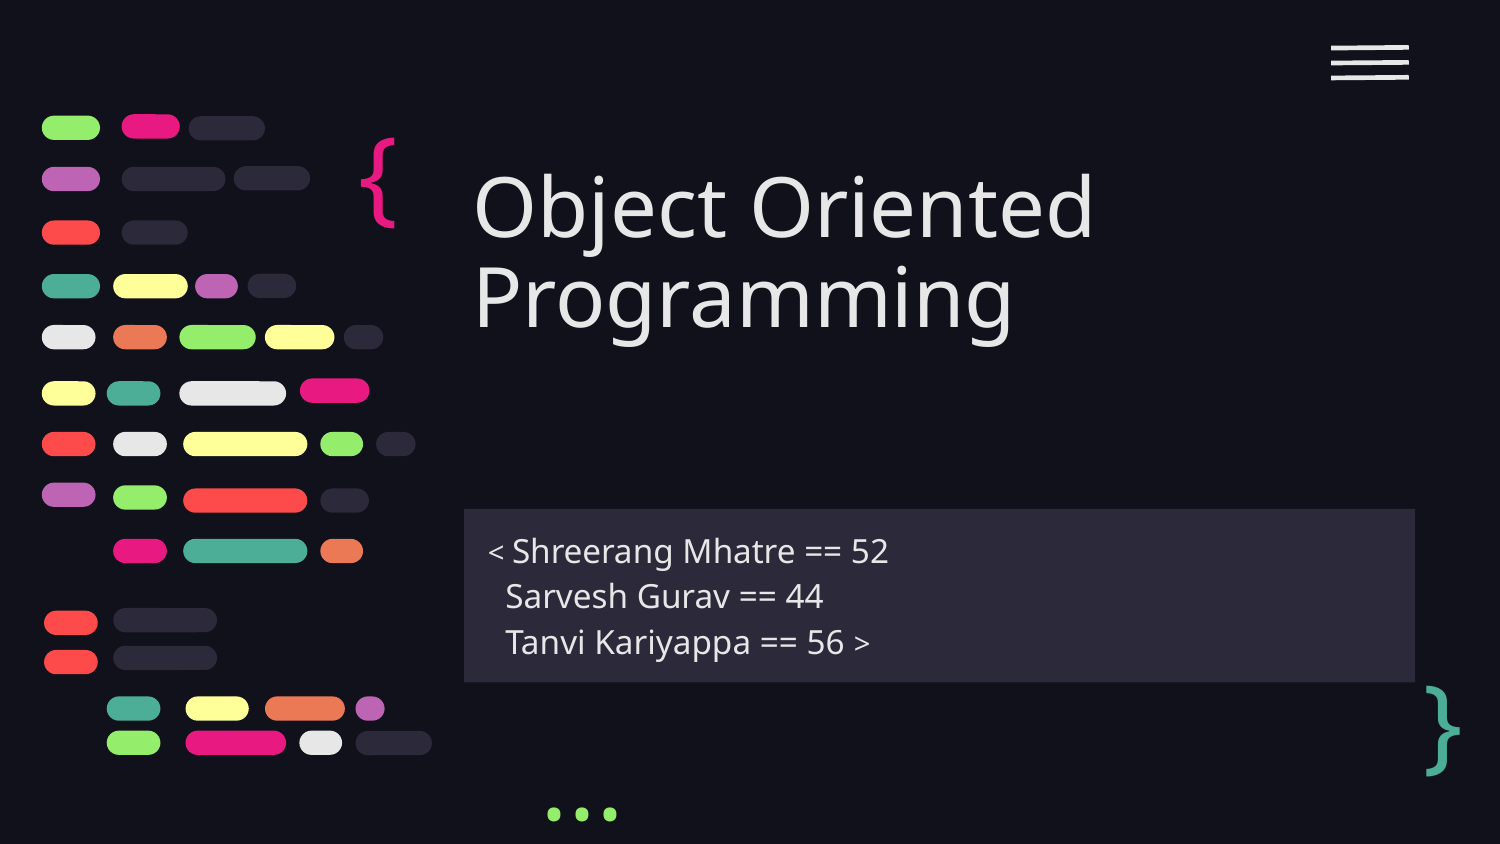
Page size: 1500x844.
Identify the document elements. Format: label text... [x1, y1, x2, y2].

text_box { [343, 93, 460, 237]
title Object Oriented Programming [457, 165, 1409, 361]
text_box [41, 113, 433, 756]
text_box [1330, 47, 1409, 79]
text_box } [1408, 656, 1494, 781]
subtitle < Shreerang Mhatre == 52 Sarvesh Gurav == 44 Tanvi Kariyappa == 56 > [464, 508, 1416, 683]
text_box ... [402, 766, 640, 844]
